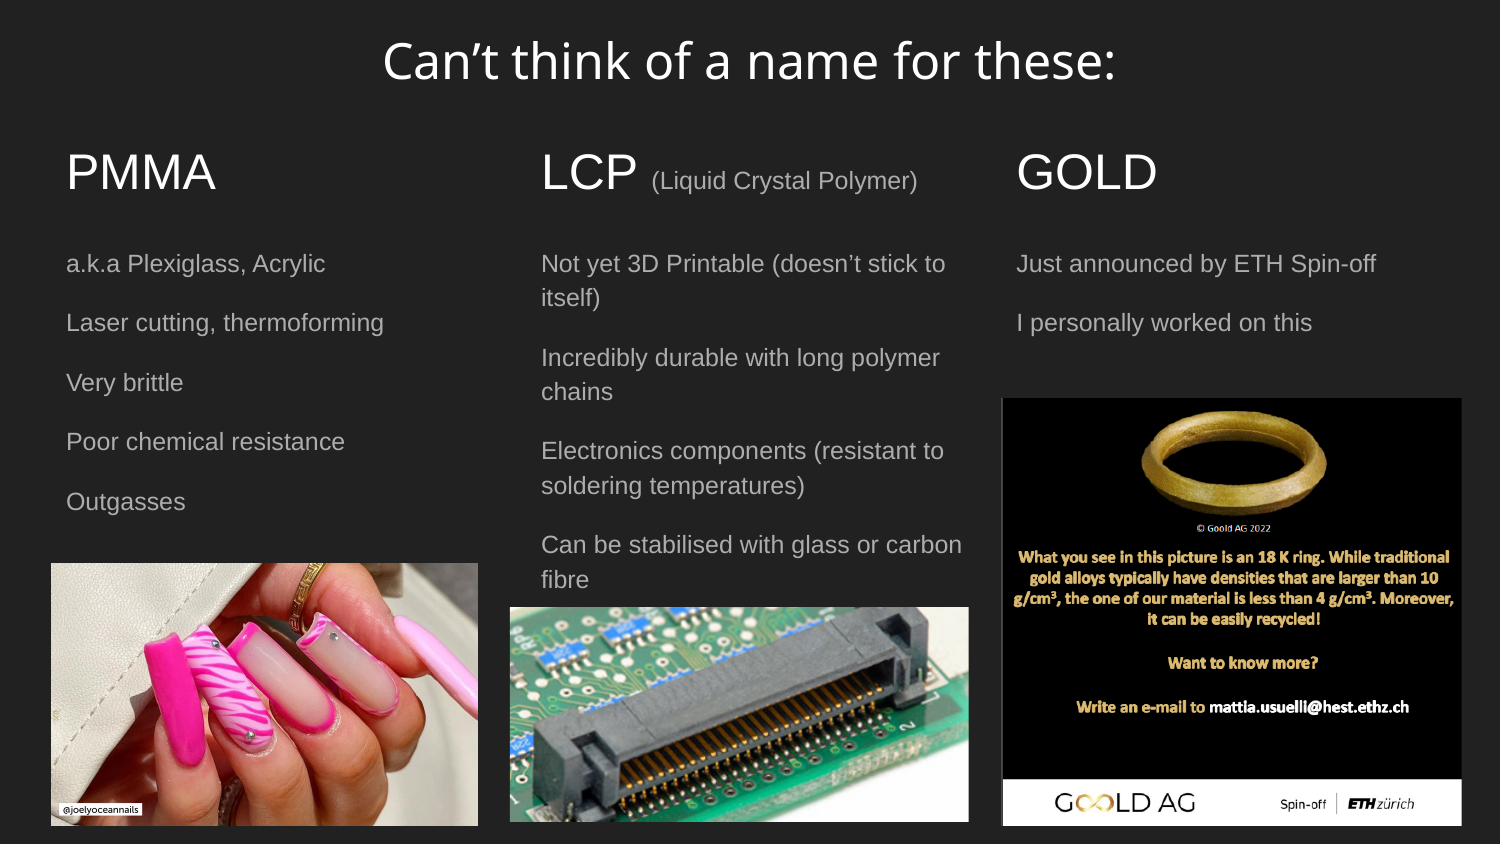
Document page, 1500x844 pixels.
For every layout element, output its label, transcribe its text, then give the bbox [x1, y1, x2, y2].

title LCP (Liquid Crystal Polymer) [526, 105, 987, 216]
list Just announced by ETH Spin-off I personally worked on this [1001, 227, 1462, 397]
title GOLD [1001, 91, 1462, 216]
picture [1000, 397, 1462, 826]
list Not yet 3D Printable (doesn’t stick to itself) Incredibly durable with long polymer chains Electronics components (resistant to soldering temperatures) Can be stabilised with glass or carbon fibre [526, 227, 987, 750]
title Can’t think of a name for these: [51, 10, 1449, 105]
title PMMA [51, 105, 512, 216]
list a.k.a Plexiglass, Acrylic Laser cutting, thermoforming Very brittle Poor chemical resistance Outgasses [51, 227, 512, 750]
picture [509, 606, 969, 823]
picture [50, 563, 478, 826]
